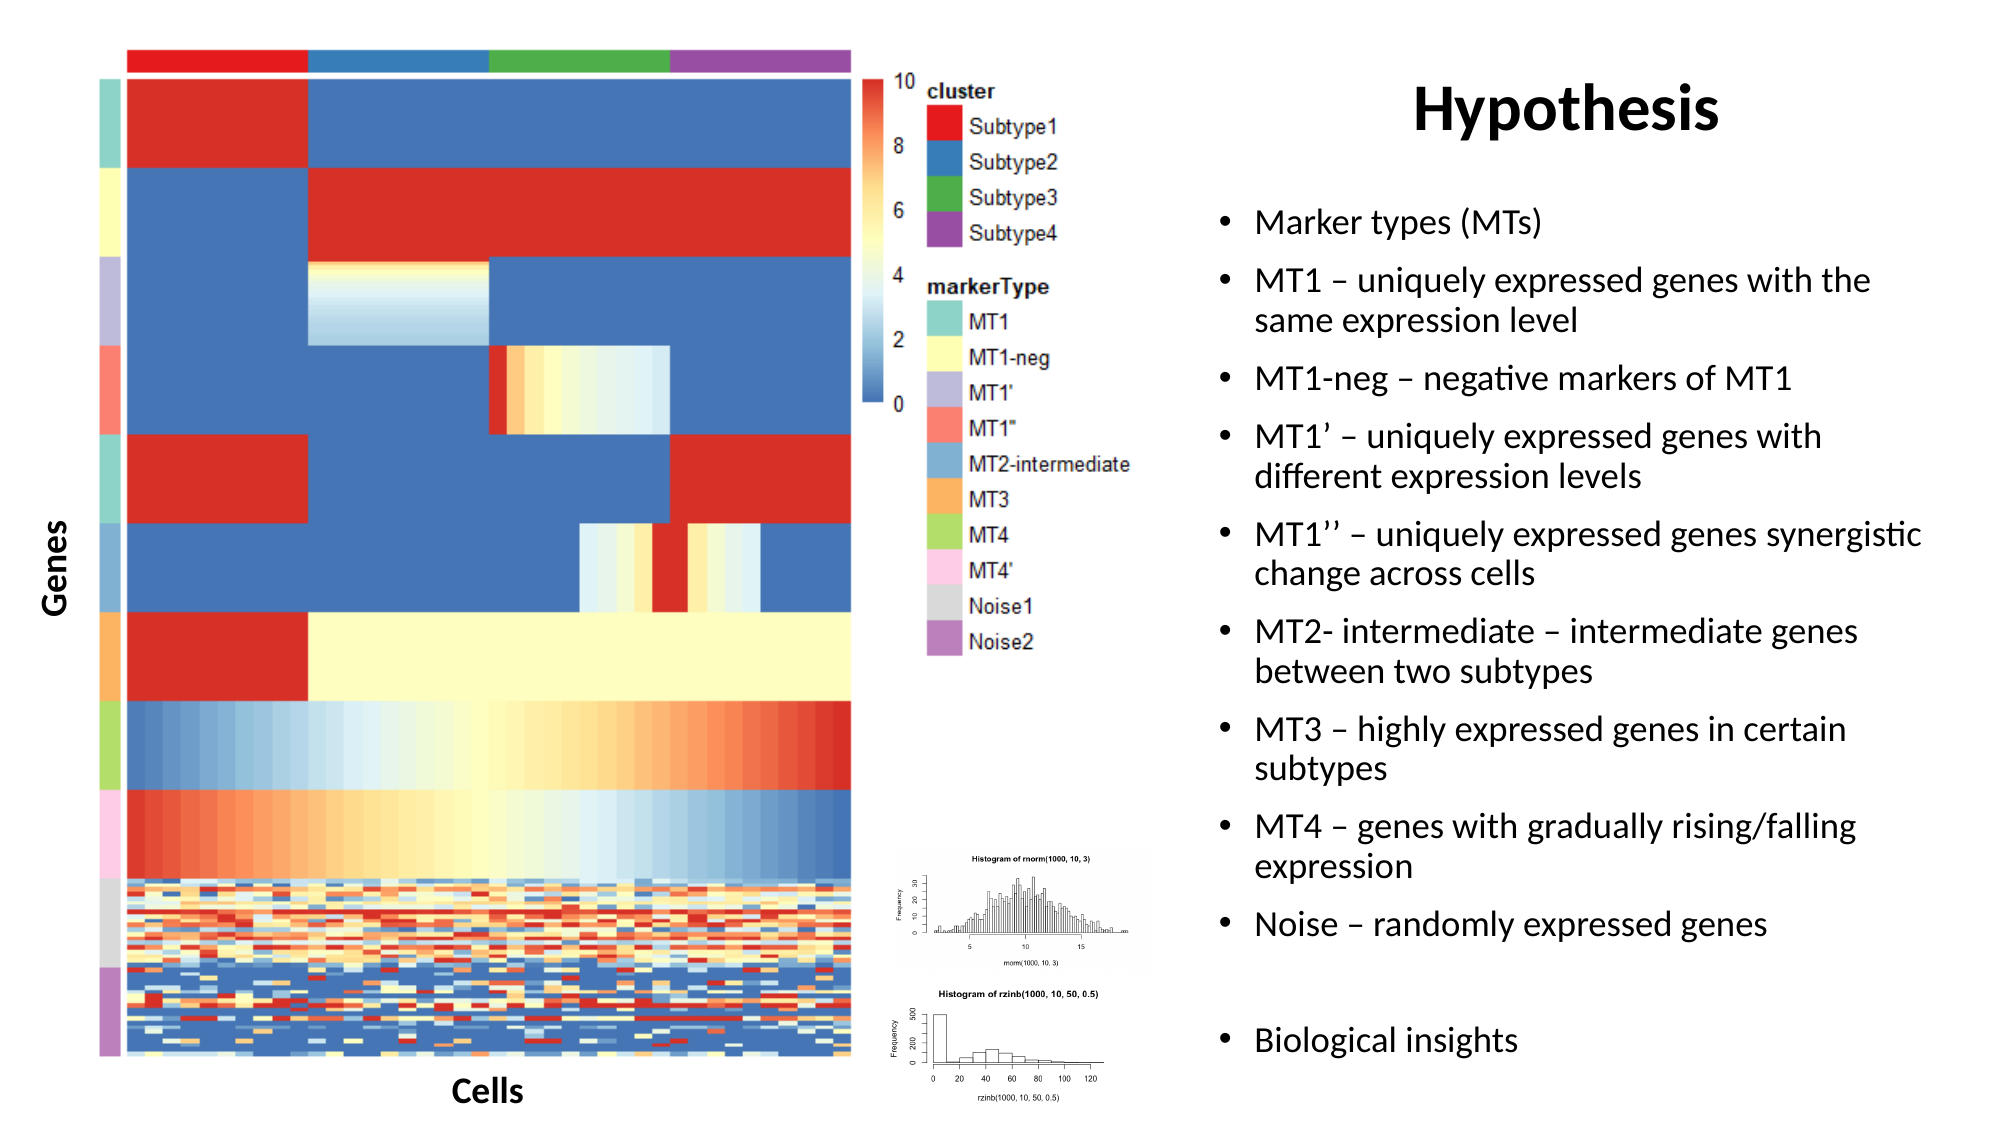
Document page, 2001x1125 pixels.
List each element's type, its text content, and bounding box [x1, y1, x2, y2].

text_box Hypothesis [1398, 56, 1736, 152]
text_box Cells [437, 1068, 539, 1119]
picture [87, 39, 1152, 1112]
text_box Genes [21, 505, 82, 633]
text_box Marker types (MTs) MT1 – uniquely expressed genes with the same expression level MT1-neg – negative markers of MT1 MT1’ – uniquely expressed genes with different expression levels MT1’’ – uniquely expressed genes synergistic change across cells MT2- intermediate – intermediate genes between two subtypes MT3 – highly expressed genes in certain subtypes MT4 – genes with gradually rising/falling expression Noise – randomly expressed genes Biological insights [1203, 195, 1948, 1069]
